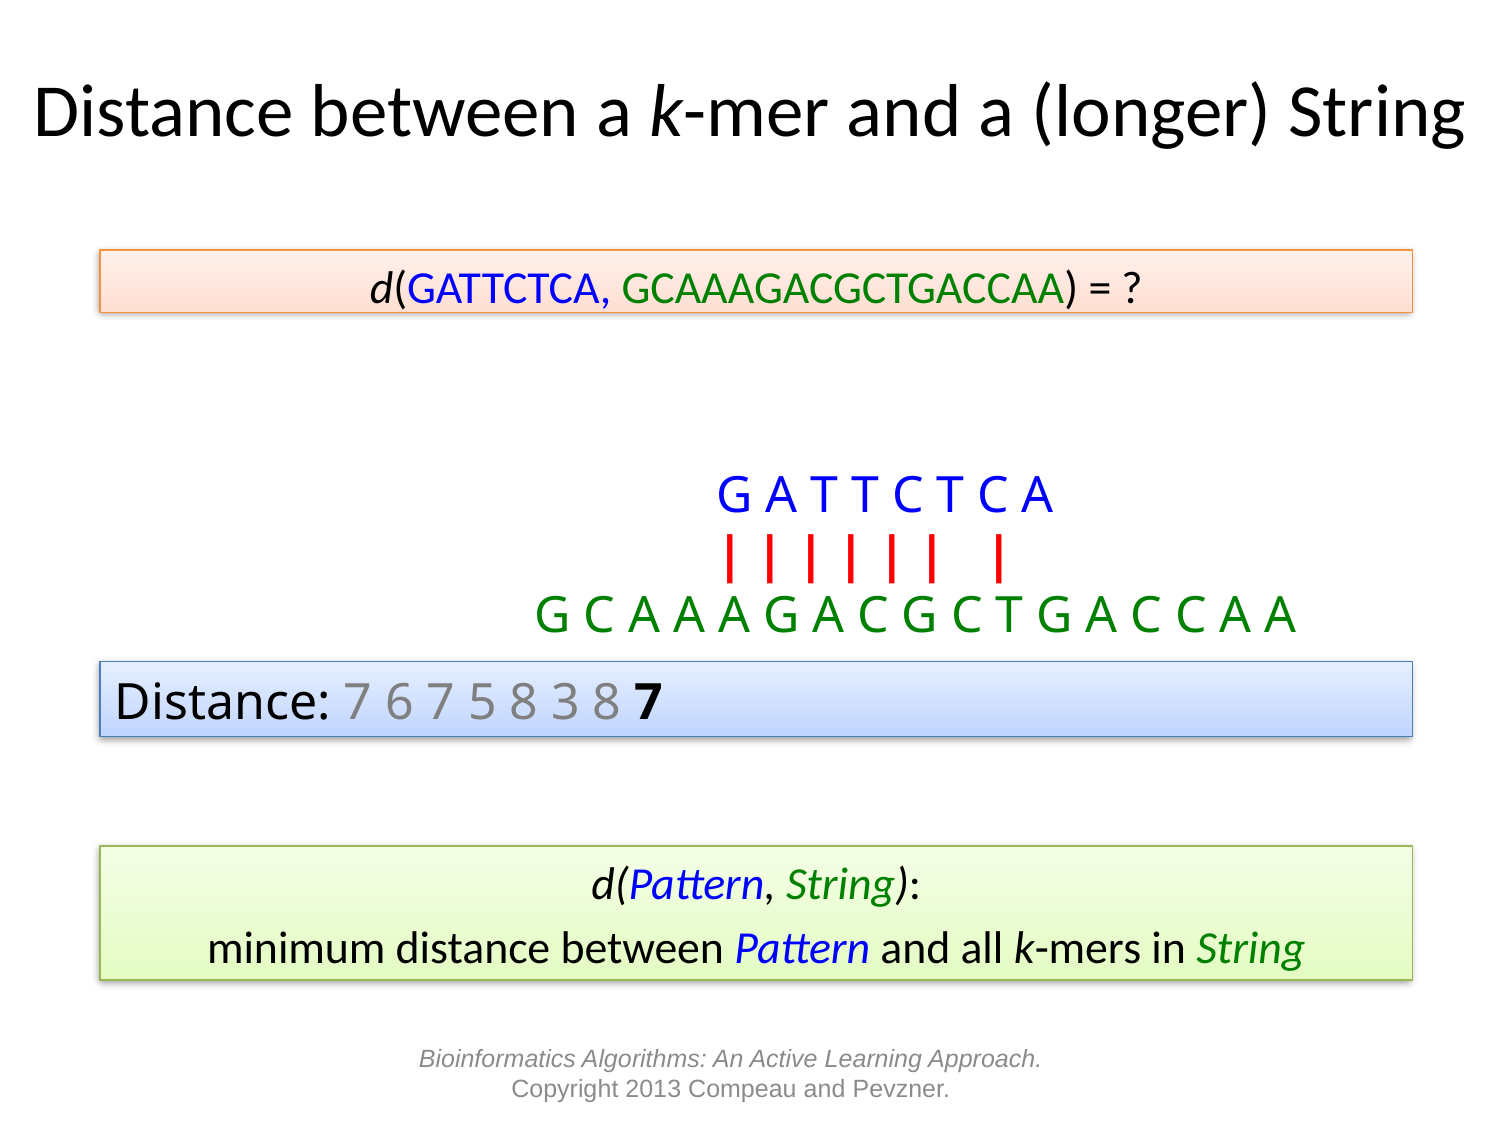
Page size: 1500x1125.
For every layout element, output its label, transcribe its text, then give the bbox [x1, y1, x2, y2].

footer Bioinformatics Algorithms: An Active Learning Approach. Copyright 2013 Compeau and Pevzner. [387, 1042, 1075, 1103]
text_box G A T T C T C A | | | | | | | G C A A A G A C G C T G A C C A A [519, 455, 1313, 651]
text_box d(Pattern, String): minimum distance between Pattern and all k-mers in String [99, 845, 1413, 981]
text_box Distance: 7 6 7 5 8 3 8 7 [99, 661, 1413, 737]
title Distance between a k-mer and a (longer) String [0, 12, 1500, 200]
text_box d(GATTCTCA, GCAAAGACGCTGACCAA) = ? [99, 249, 1413, 313]
